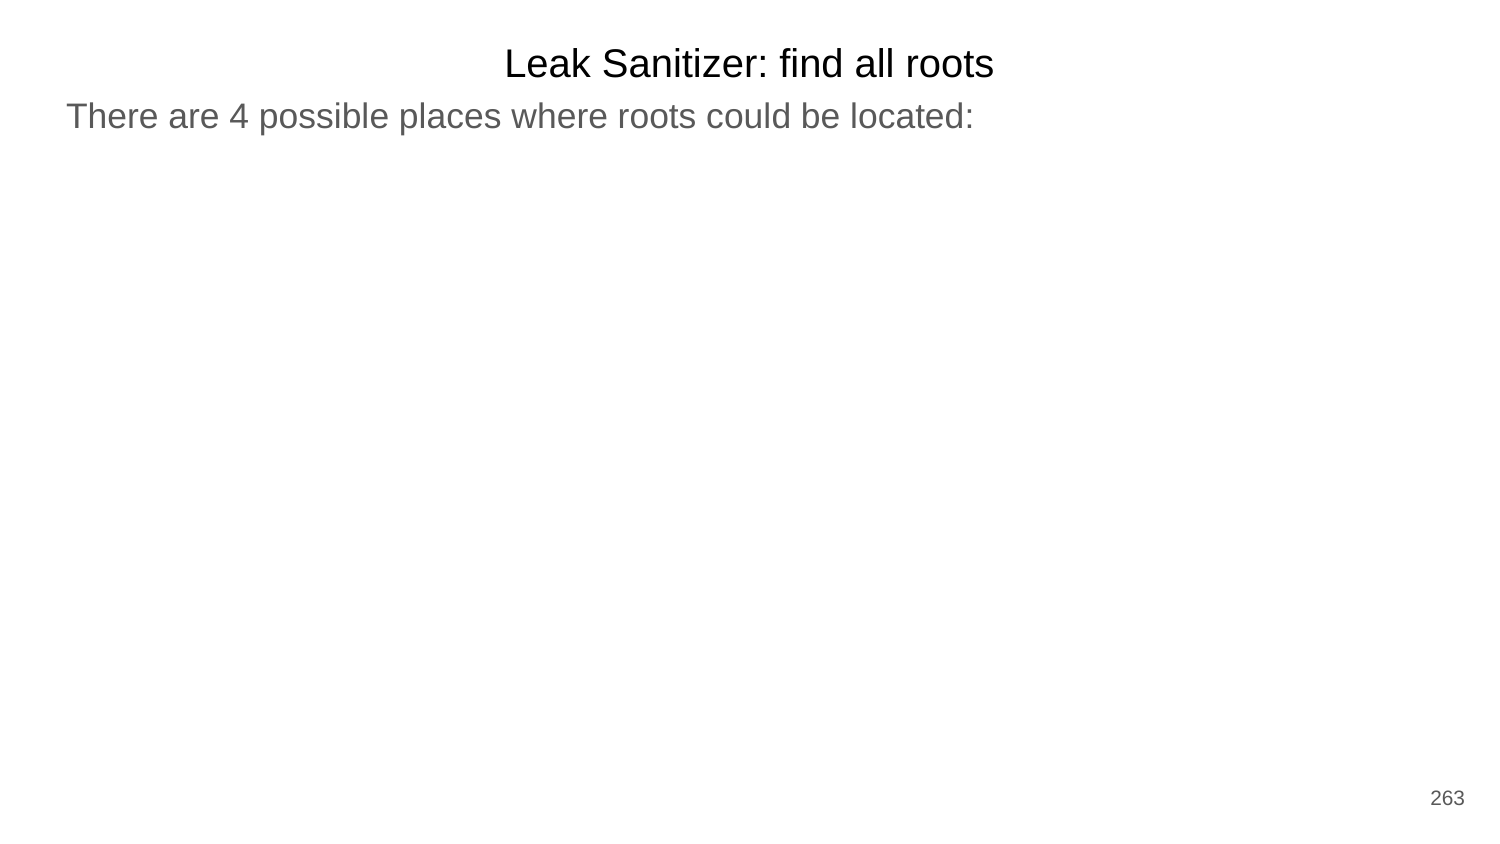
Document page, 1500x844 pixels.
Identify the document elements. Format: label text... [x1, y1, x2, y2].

text_box Leak Sanitizer: find all roots [51, 22, 1449, 101]
text_box There are 4 possible places where roots could be located: [51, 77, 1480, 812]
slide_number 263 [1389, 764, 1480, 830]
